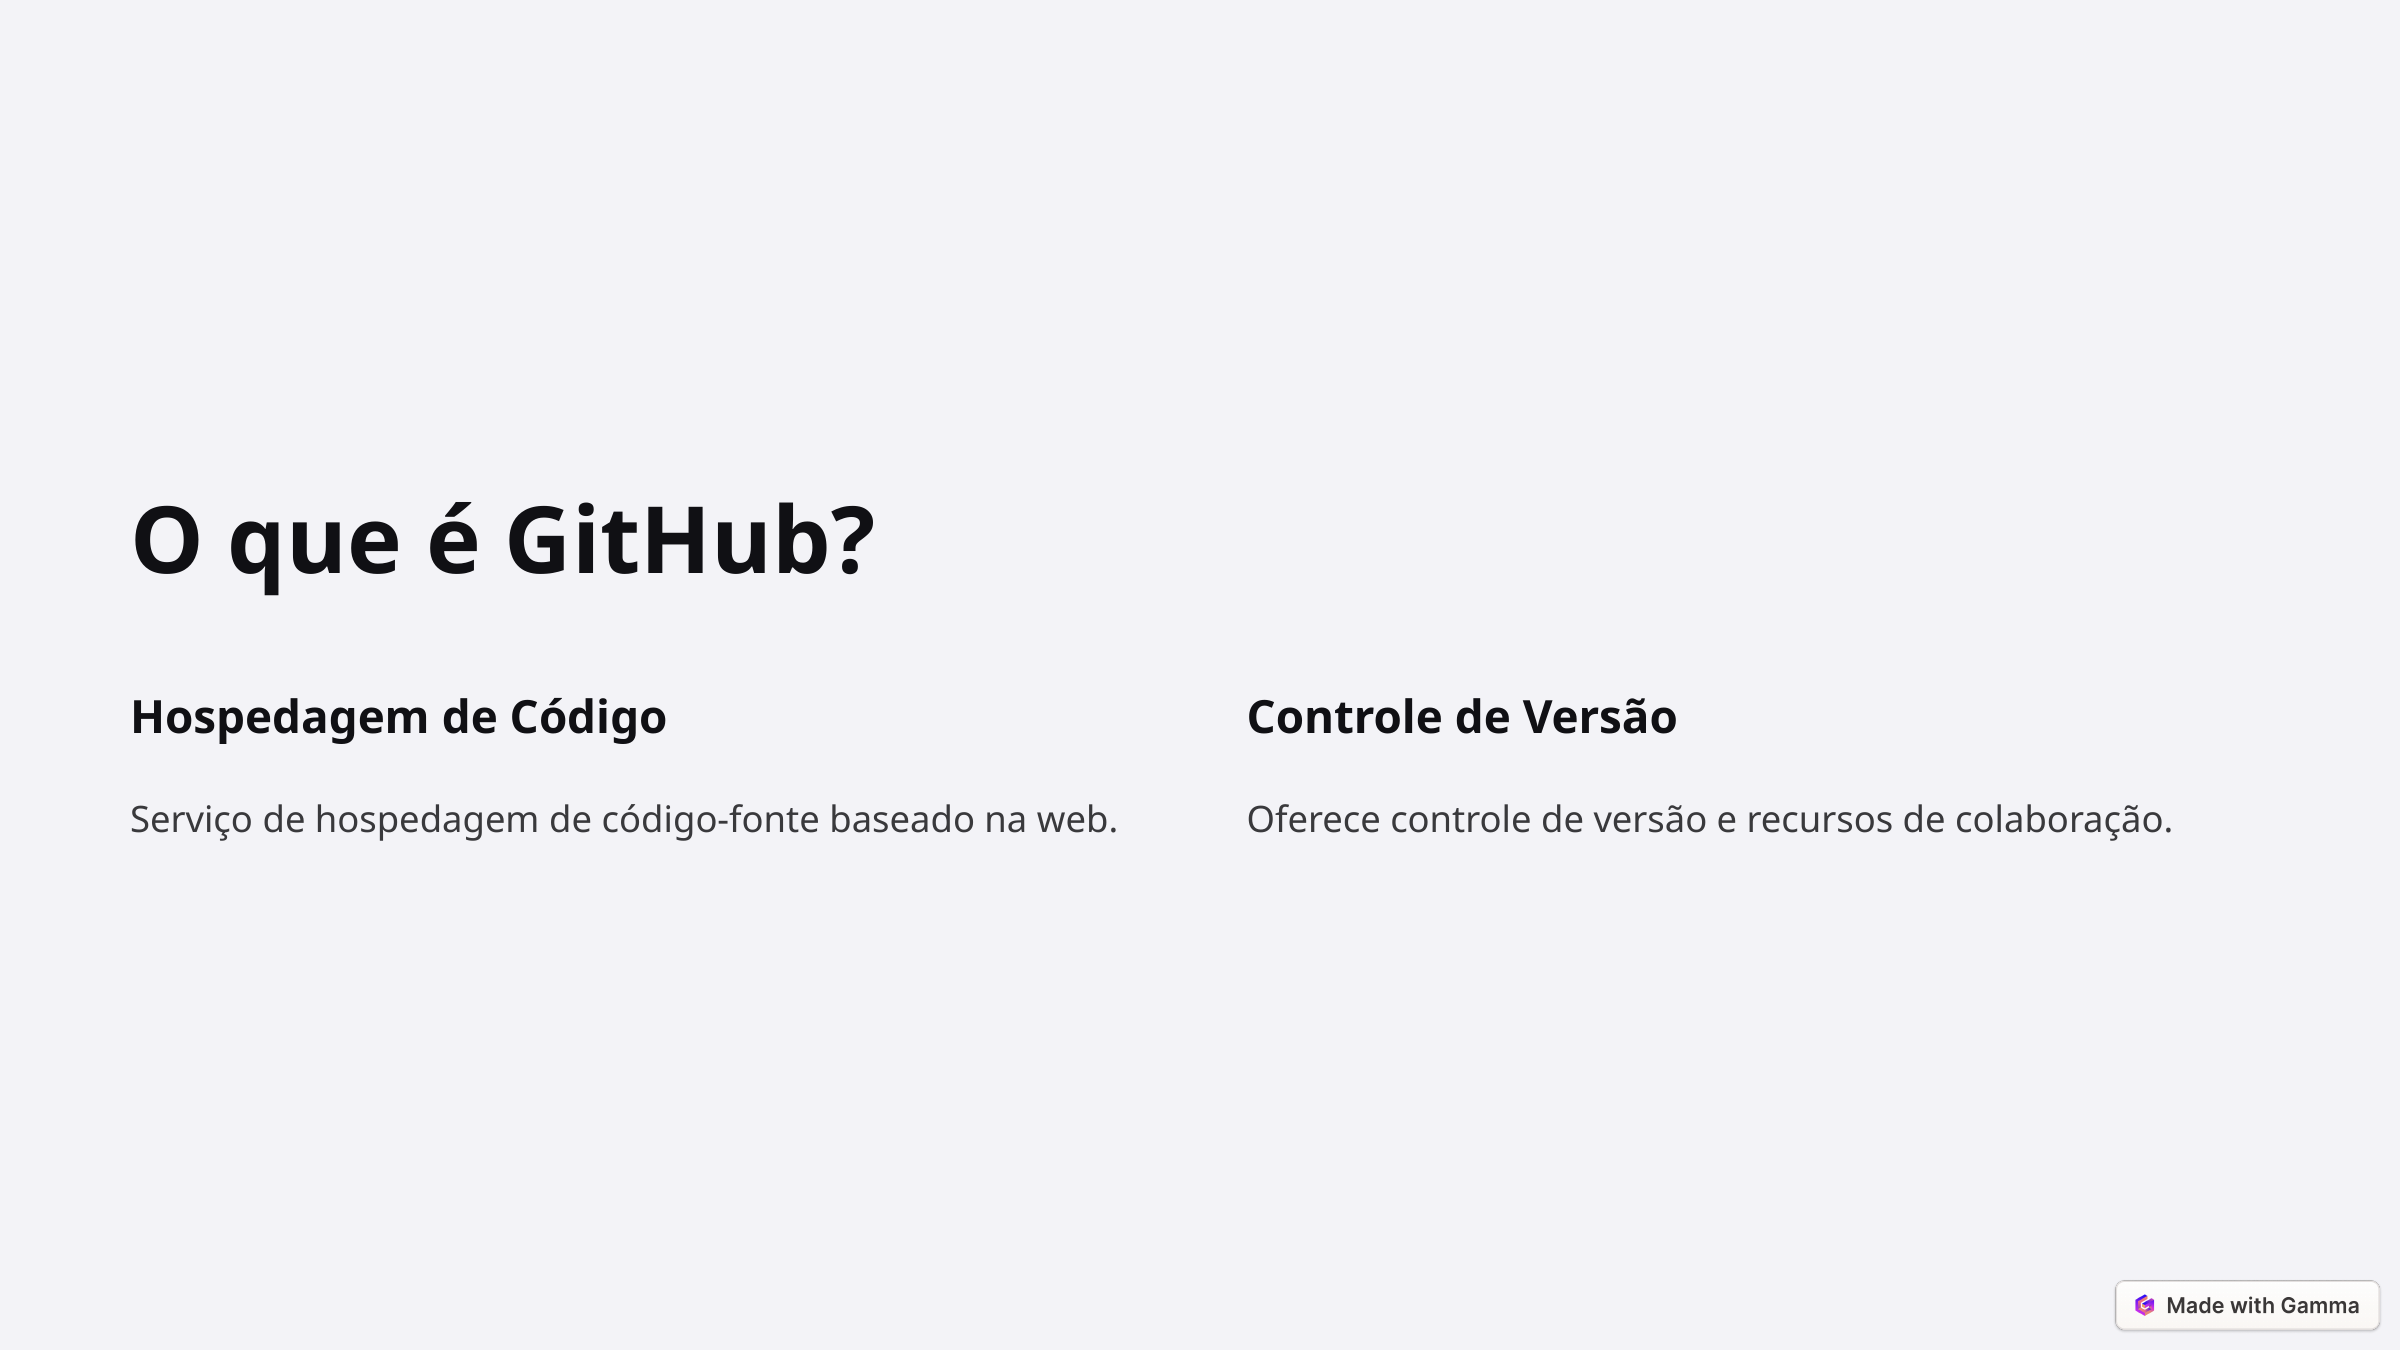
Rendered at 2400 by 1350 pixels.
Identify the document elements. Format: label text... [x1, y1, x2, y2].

text_box Controle de Versão [1246, 685, 1712, 744]
text_box Serviço de hospedagem de código-fonte baseado na web. [130, 780, 1155, 841]
text_box Hospedagem de Código [130, 685, 634, 744]
picture [2106, 1271, 2389, 1339]
text_box O que é GitHub? [130, 476, 1061, 593]
text_box Oferece controle de versão e recursos de colaboração. [1246, 780, 2271, 841]
